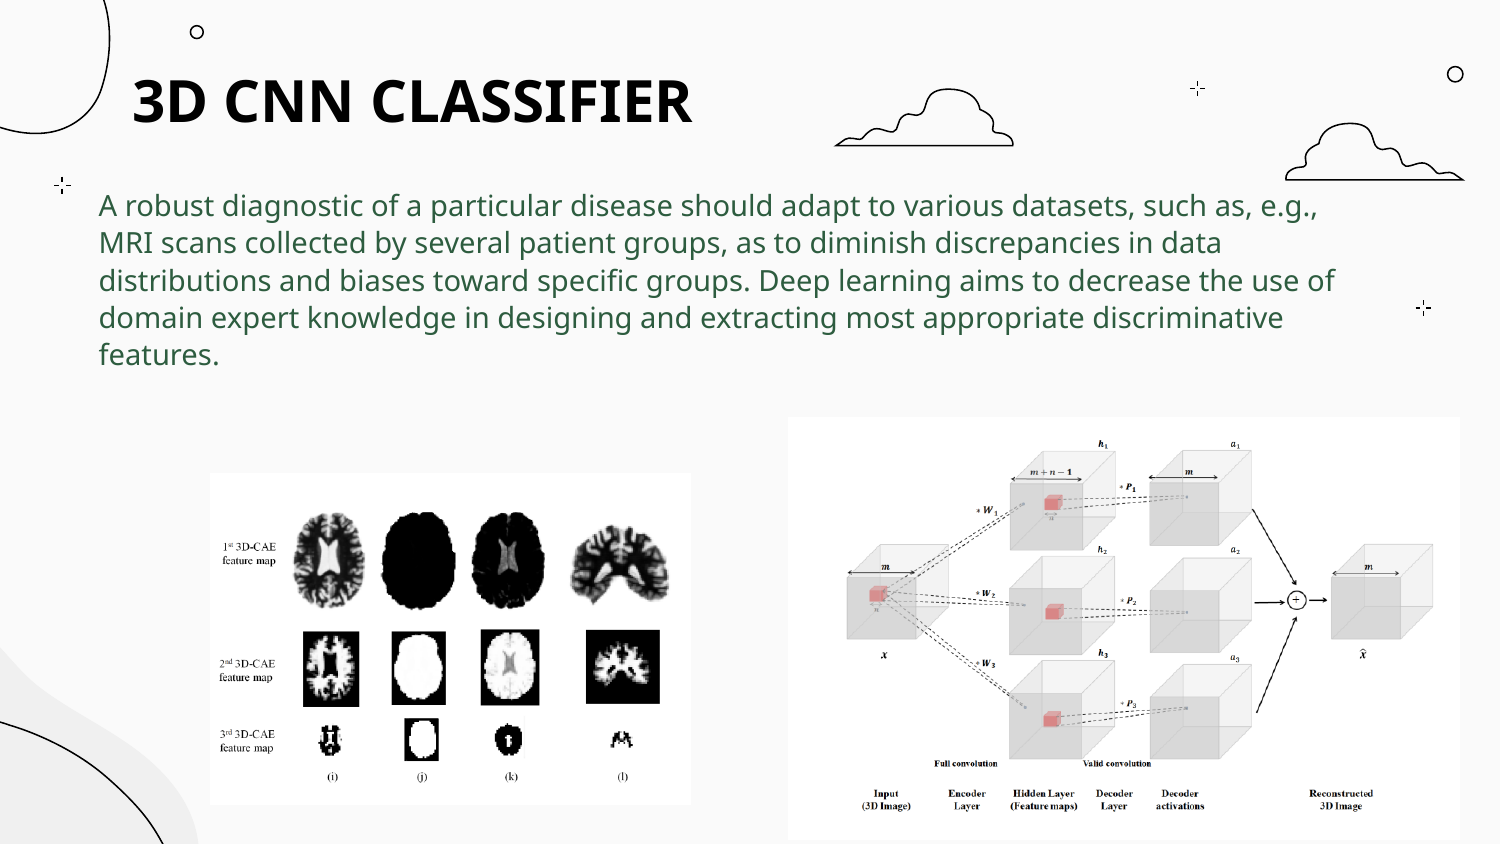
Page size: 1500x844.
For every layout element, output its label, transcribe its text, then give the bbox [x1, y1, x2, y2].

picture [788, 417, 1460, 840]
title 3D CNN CLASSIFIER [11, 22, 815, 176]
picture [210, 473, 691, 806]
text_box A robust diagnostic of a particular disease should adapt to various datasets, such as, e.g., MRI scans collected by several patient groups, as to diminish discrepancies in data distributions and biases toward specific groups. Deep learning aims to decrease the use of domain expert knowledge in designing and extracting most appropriate discriminative features. [83, 177, 1381, 379]
